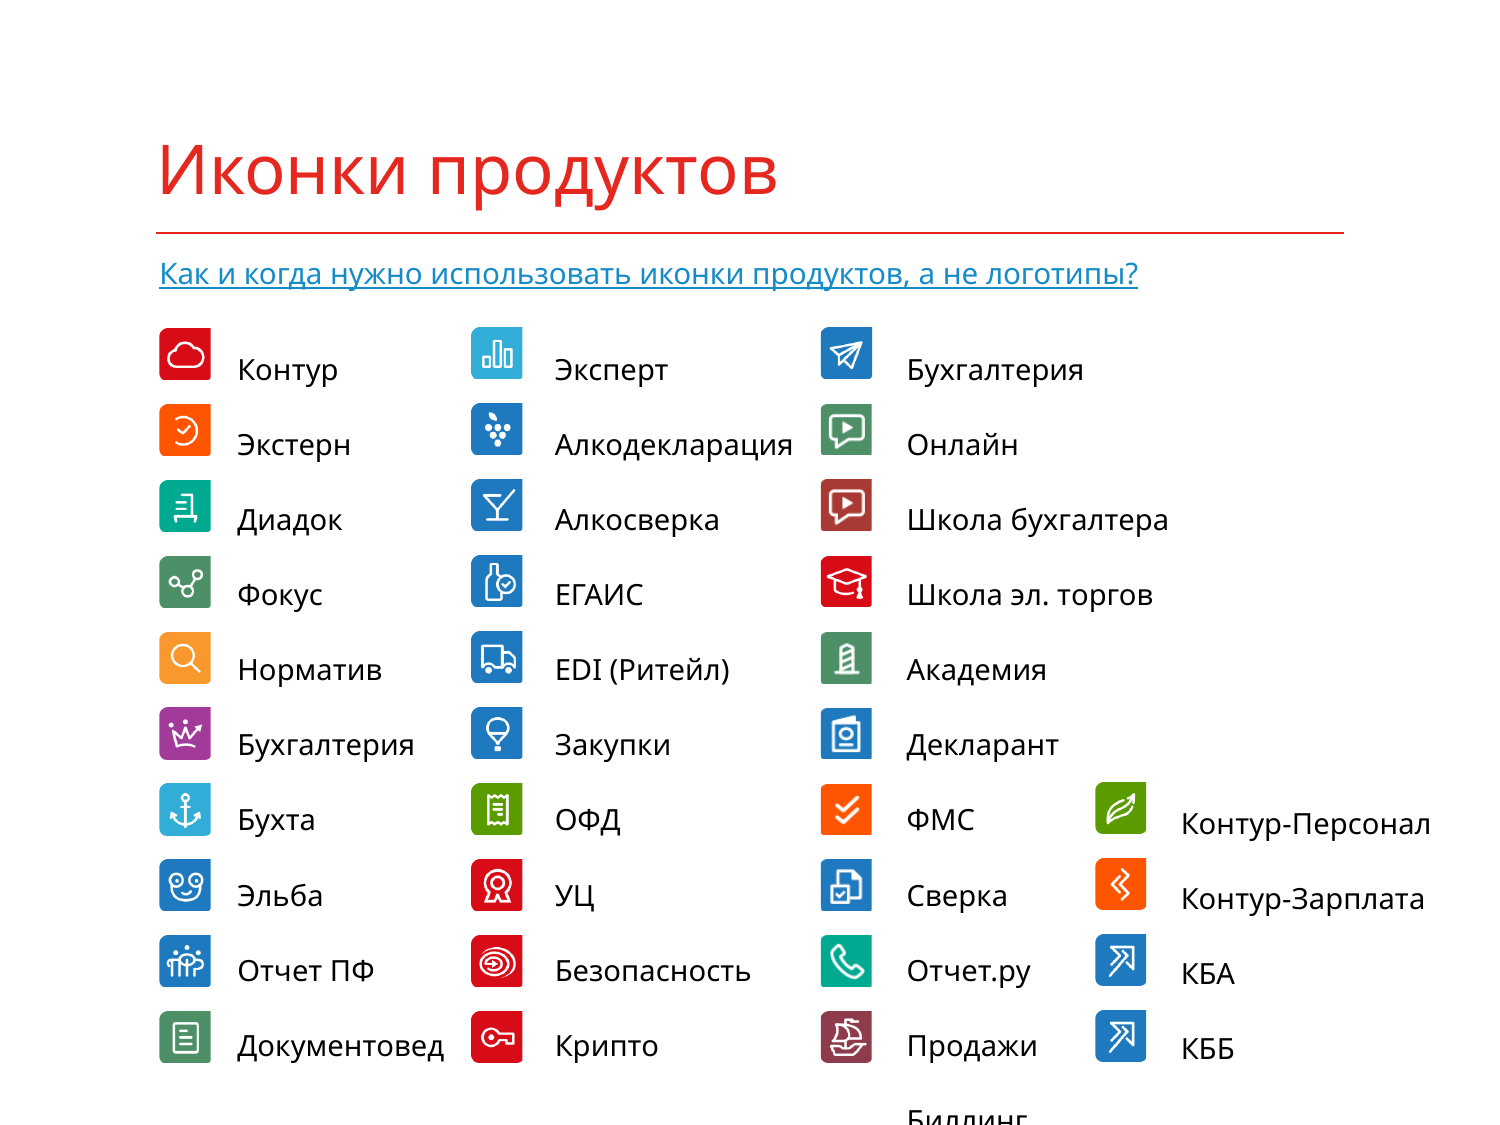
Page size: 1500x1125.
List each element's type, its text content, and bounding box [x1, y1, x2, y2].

picture [470, 934, 523, 987]
picture [470, 858, 523, 911]
picture [470, 782, 523, 835]
picture [820, 555, 872, 607]
picture [470, 479, 523, 532]
picture [159, 631, 211, 684]
picture [470, 1010, 523, 1063]
picture [1094, 1010, 1147, 1062]
picture [820, 935, 872, 987]
picture [820, 327, 873, 380]
picture [159, 707, 211, 760]
text_box Контур-Персонал Контур-Зарплата КБА КББ [1180, 757, 1471, 1086]
picture [820, 403, 872, 456]
picture [470, 707, 523, 759]
title Иконки продуктов [156, 54, 1344, 232]
picture [1094, 934, 1147, 986]
picture [159, 555, 211, 608]
picture [1094, 858, 1147, 910]
picture [159, 479, 211, 532]
text_box Контур Экстерн Диадок Фокус Норматив Бухгалтерия Бухта Эльба Отчет ПФ Документовед [237, 303, 530, 1062]
text_box Как и когда нужно использовать иконки продуктов, а не логотипы? [159, 243, 1500, 303]
picture [470, 403, 523, 456]
picture [820, 783, 872, 836]
text_box Бухгалтерия Онлайн Школа бухгалтера Школа эл. торгов Академия Декларант ФМС Сверка Отчет.ру Продажи Биллинг [906, 303, 1197, 1062]
picture [159, 1011, 211, 1063]
text_box Эксперт Алкодекларация Алкосверка ЕГАИС EDI (Ритейл) Закупки ОФД УЦ Безопасность Крипто [554, 303, 815, 1062]
picture [470, 327, 523, 380]
picture [820, 479, 872, 531]
picture [159, 935, 211, 988]
picture [159, 859, 211, 912]
picture [820, 859, 872, 911]
picture [470, 631, 523, 683]
picture [820, 707, 872, 760]
picture [159, 783, 211, 836]
picture [159, 404, 211, 456]
picture [470, 555, 523, 607]
picture [820, 631, 872, 684]
picture [159, 328, 211, 381]
picture [820, 1011, 872, 1063]
picture [1094, 782, 1147, 834]
